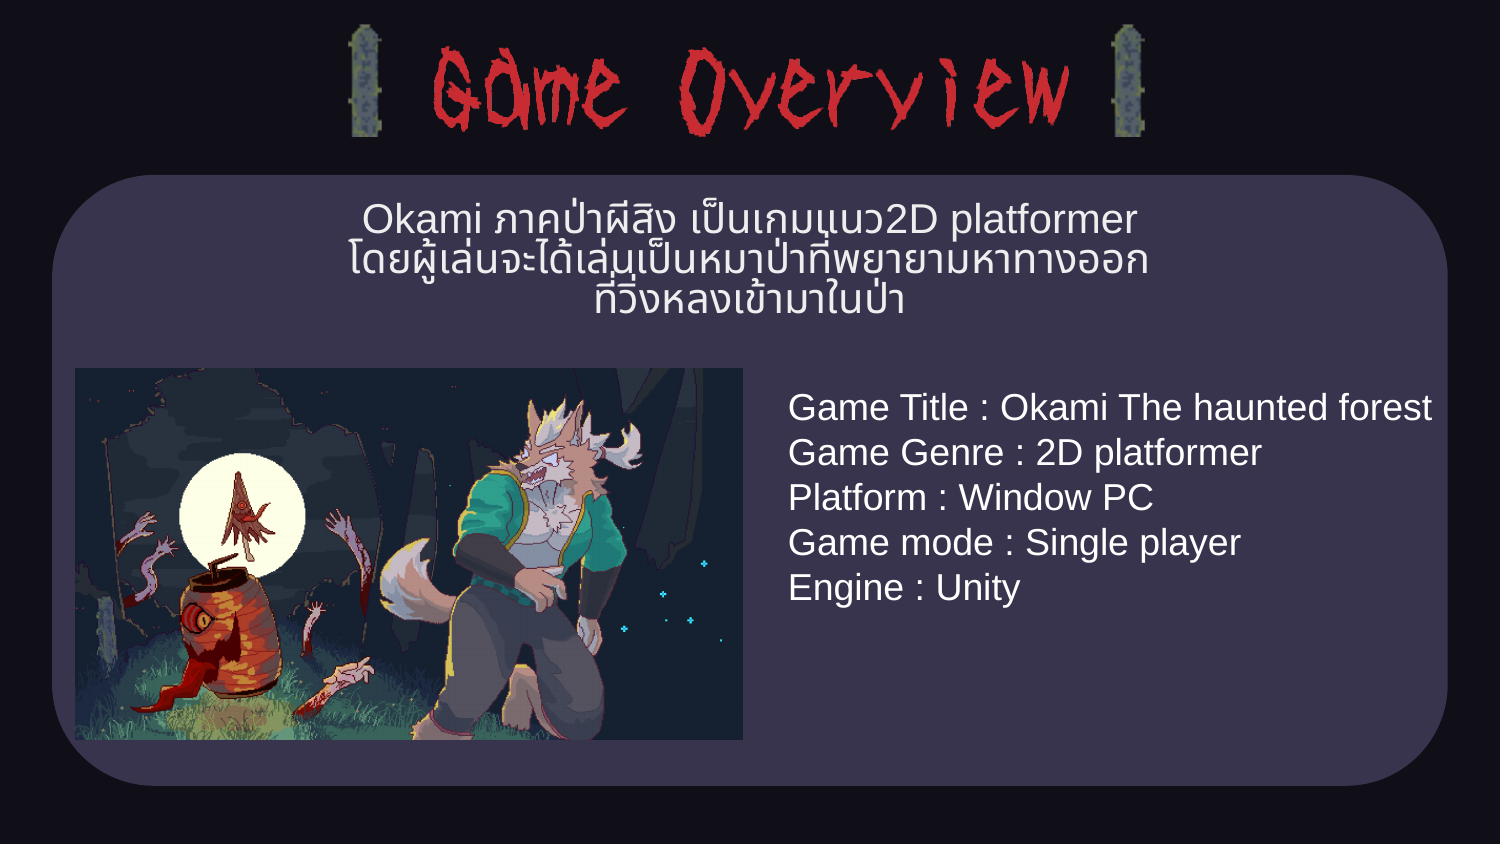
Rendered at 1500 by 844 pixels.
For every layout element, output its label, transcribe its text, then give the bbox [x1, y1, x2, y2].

picture [319, 0, 1181, 187]
text_box [1115, 174, 1392, 186]
text_box [107, 174, 384, 186]
subtitle Okami ภาคป่าผีสิง เป็นเกมเเนว2D platformer โดยผู้เล่นจะได้เล่นเป็นหมาป่าที่พยายามหาทางออก ที่วิ่งหลงเข้ามาในป่า [51, 186, 1449, 341]
text_box Game Title : Okami The haunted forest Game Genre : 2D platformer Platform : Window PC Game mode : Single player Engine : Unity [772, 368, 1467, 623]
picture [75, 367, 743, 741]
text_box [52, 341, 1448, 786]
